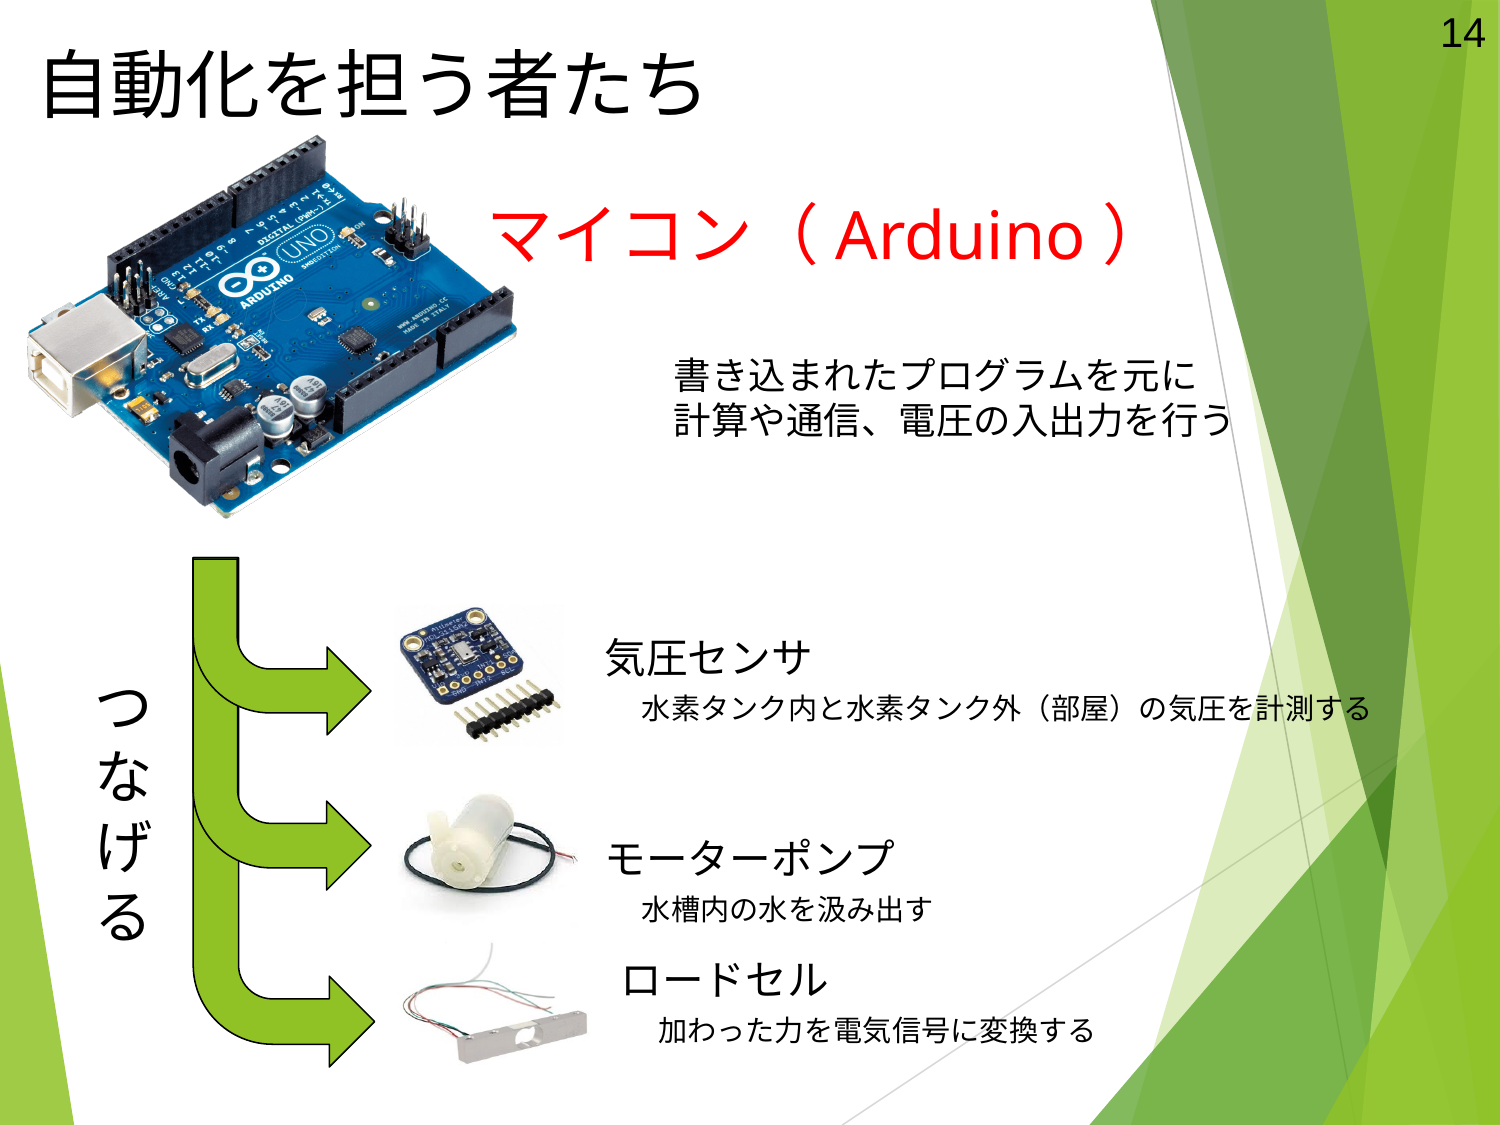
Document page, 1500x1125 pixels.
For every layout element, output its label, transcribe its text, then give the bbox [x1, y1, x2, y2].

slide_number 14 [1417, 0, 1500, 61]
text_box [193, 648, 372, 891]
text_box [193, 559, 372, 735]
picture [20, 131, 522, 522]
text_box モーターポンプ 水槽内の水を汲み出す [589, 825, 1492, 936]
title 自動化を担う者たち [20, 29, 1062, 185]
text_box ロードセル 加わった力を電気信号に変換する [605, 946, 1489, 1056]
picture [394, 592, 564, 759]
text_box つなげる [79, 663, 181, 958]
picture [397, 771, 590, 1067]
text_box 気圧センサ 水素タンク内と水素タンク外（部屋）の気圧を計測する [589, 624, 1492, 735]
text_box [193, 802, 375, 1067]
text_box マイコン（Arduino） 書き込まれたプログラムを元に 計算や通信、電圧の入出力を行う [522, 185, 1303, 450]
